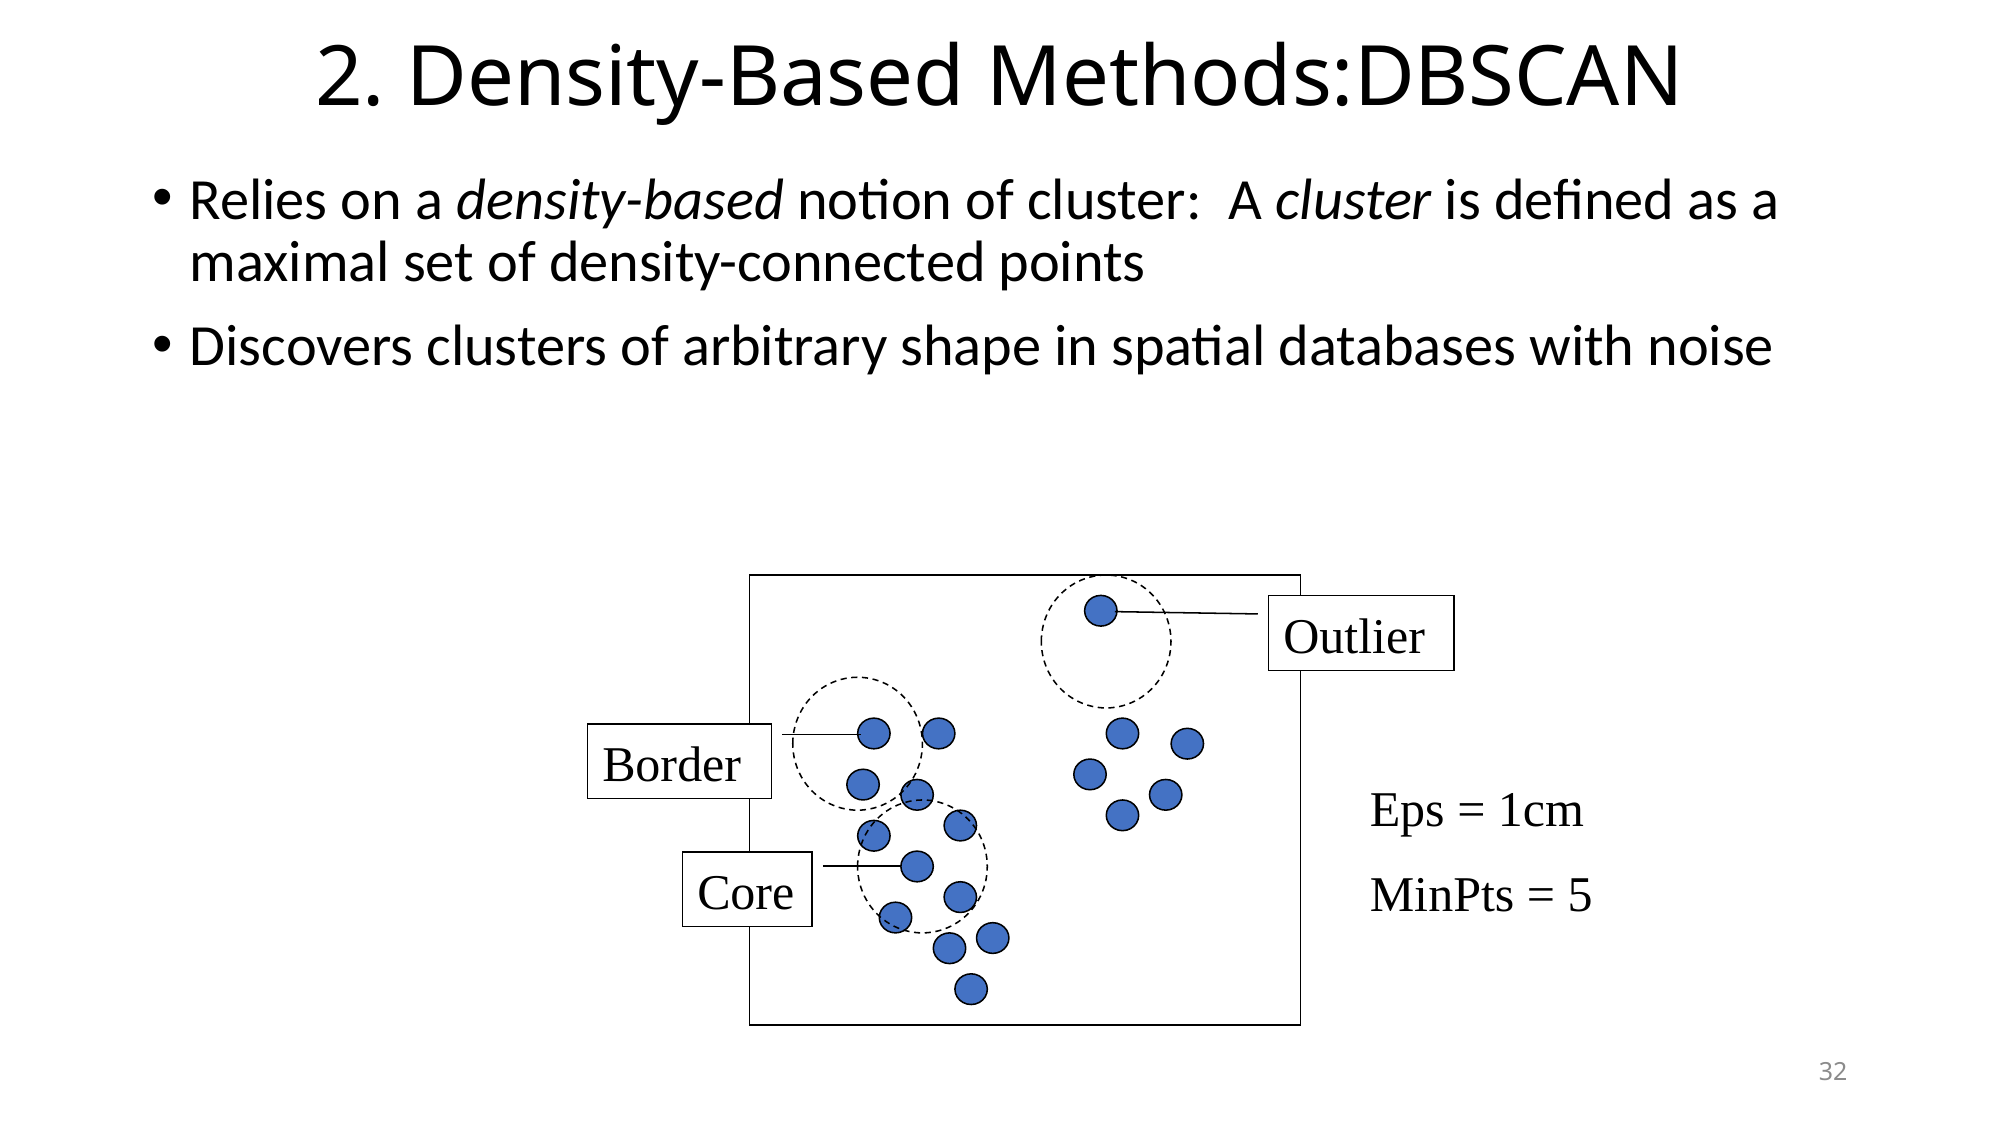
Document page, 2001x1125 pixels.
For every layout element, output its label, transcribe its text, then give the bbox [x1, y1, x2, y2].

slide_number 32 [1412, 1042, 1863, 1103]
list Relies on a density-based notion of cluster: A cluster is defined as a maximal set of density-connected points Discovers clusters of arbitrary shape in spatial databases with noise [137, 161, 1830, 1075]
text_box 2. Density-Based Methods:DBSCAN [137, 19, 1863, 138]
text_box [587, 574, 1625, 1025]
